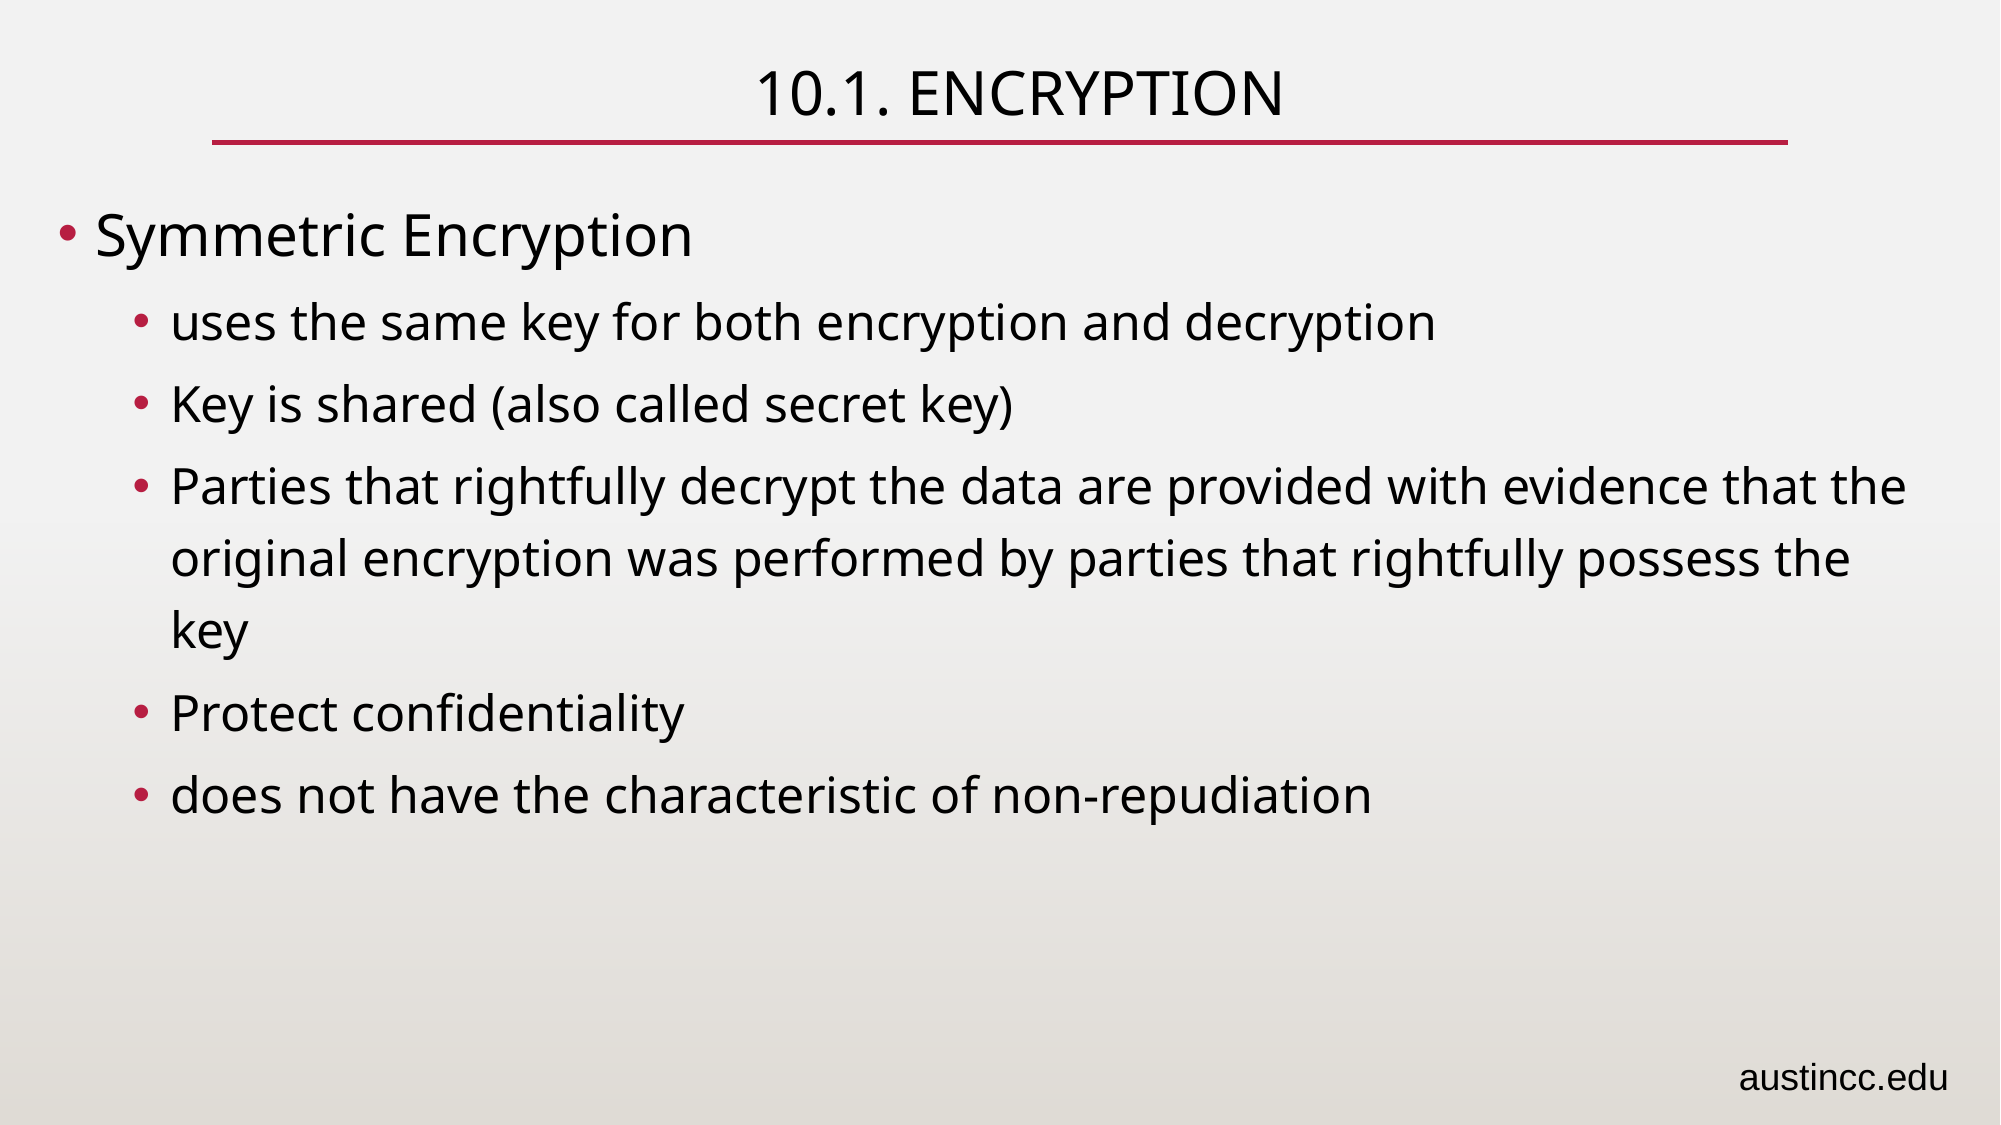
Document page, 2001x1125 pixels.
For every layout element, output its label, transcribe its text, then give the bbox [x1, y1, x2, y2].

title 10.1. Encryption [232, 54, 1808, 137]
list Symmetric Encryption uses the same key for both encryption and decryption Key is shared (also called secret key) Parties that rightfully decrypt the data are provided with evidence that the original encryption was performed by parties that rightfully possess the key Protect confidentiality does not have the characteristic of non-repudiation [42, 176, 1955, 1016]
